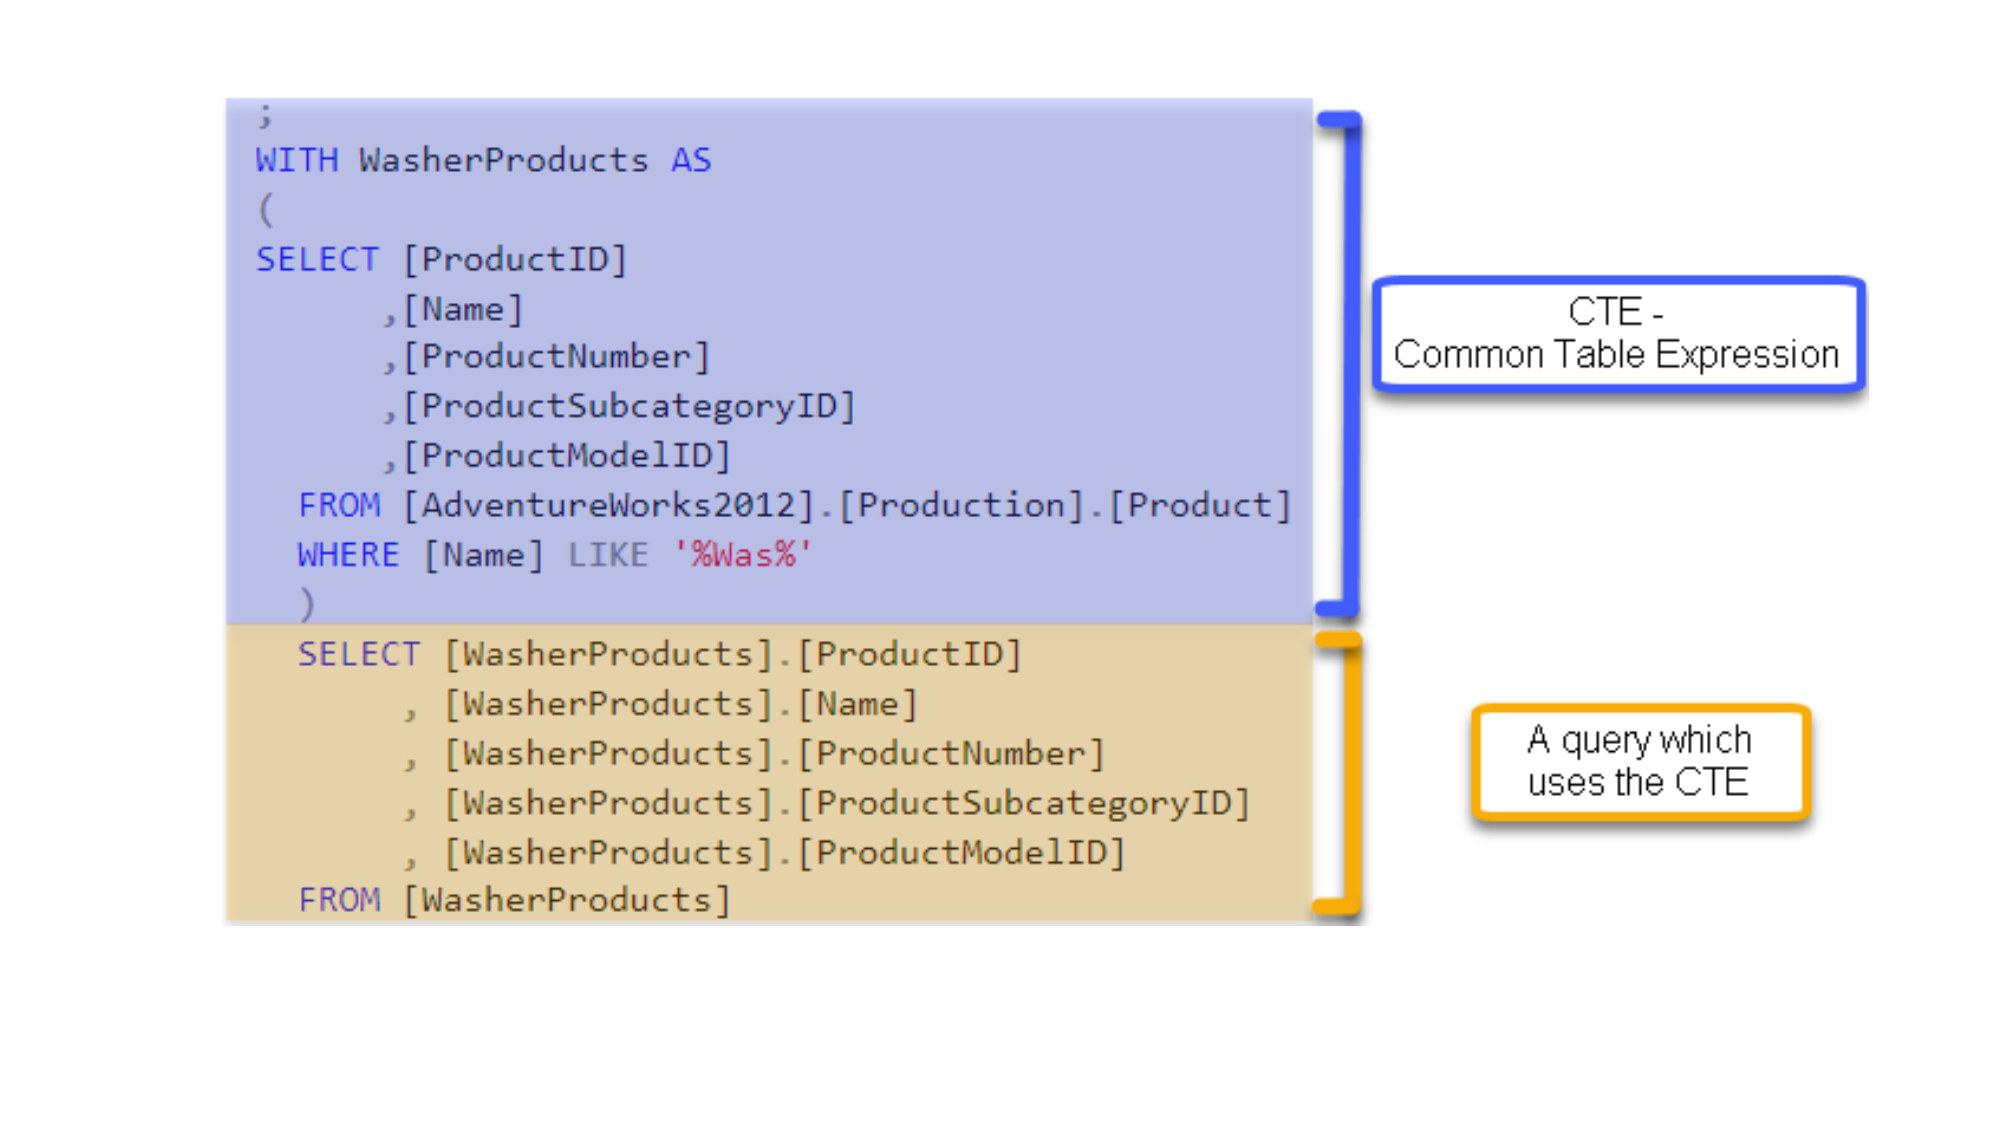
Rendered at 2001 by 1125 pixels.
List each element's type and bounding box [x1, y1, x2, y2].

picture [222, 94, 1869, 926]
